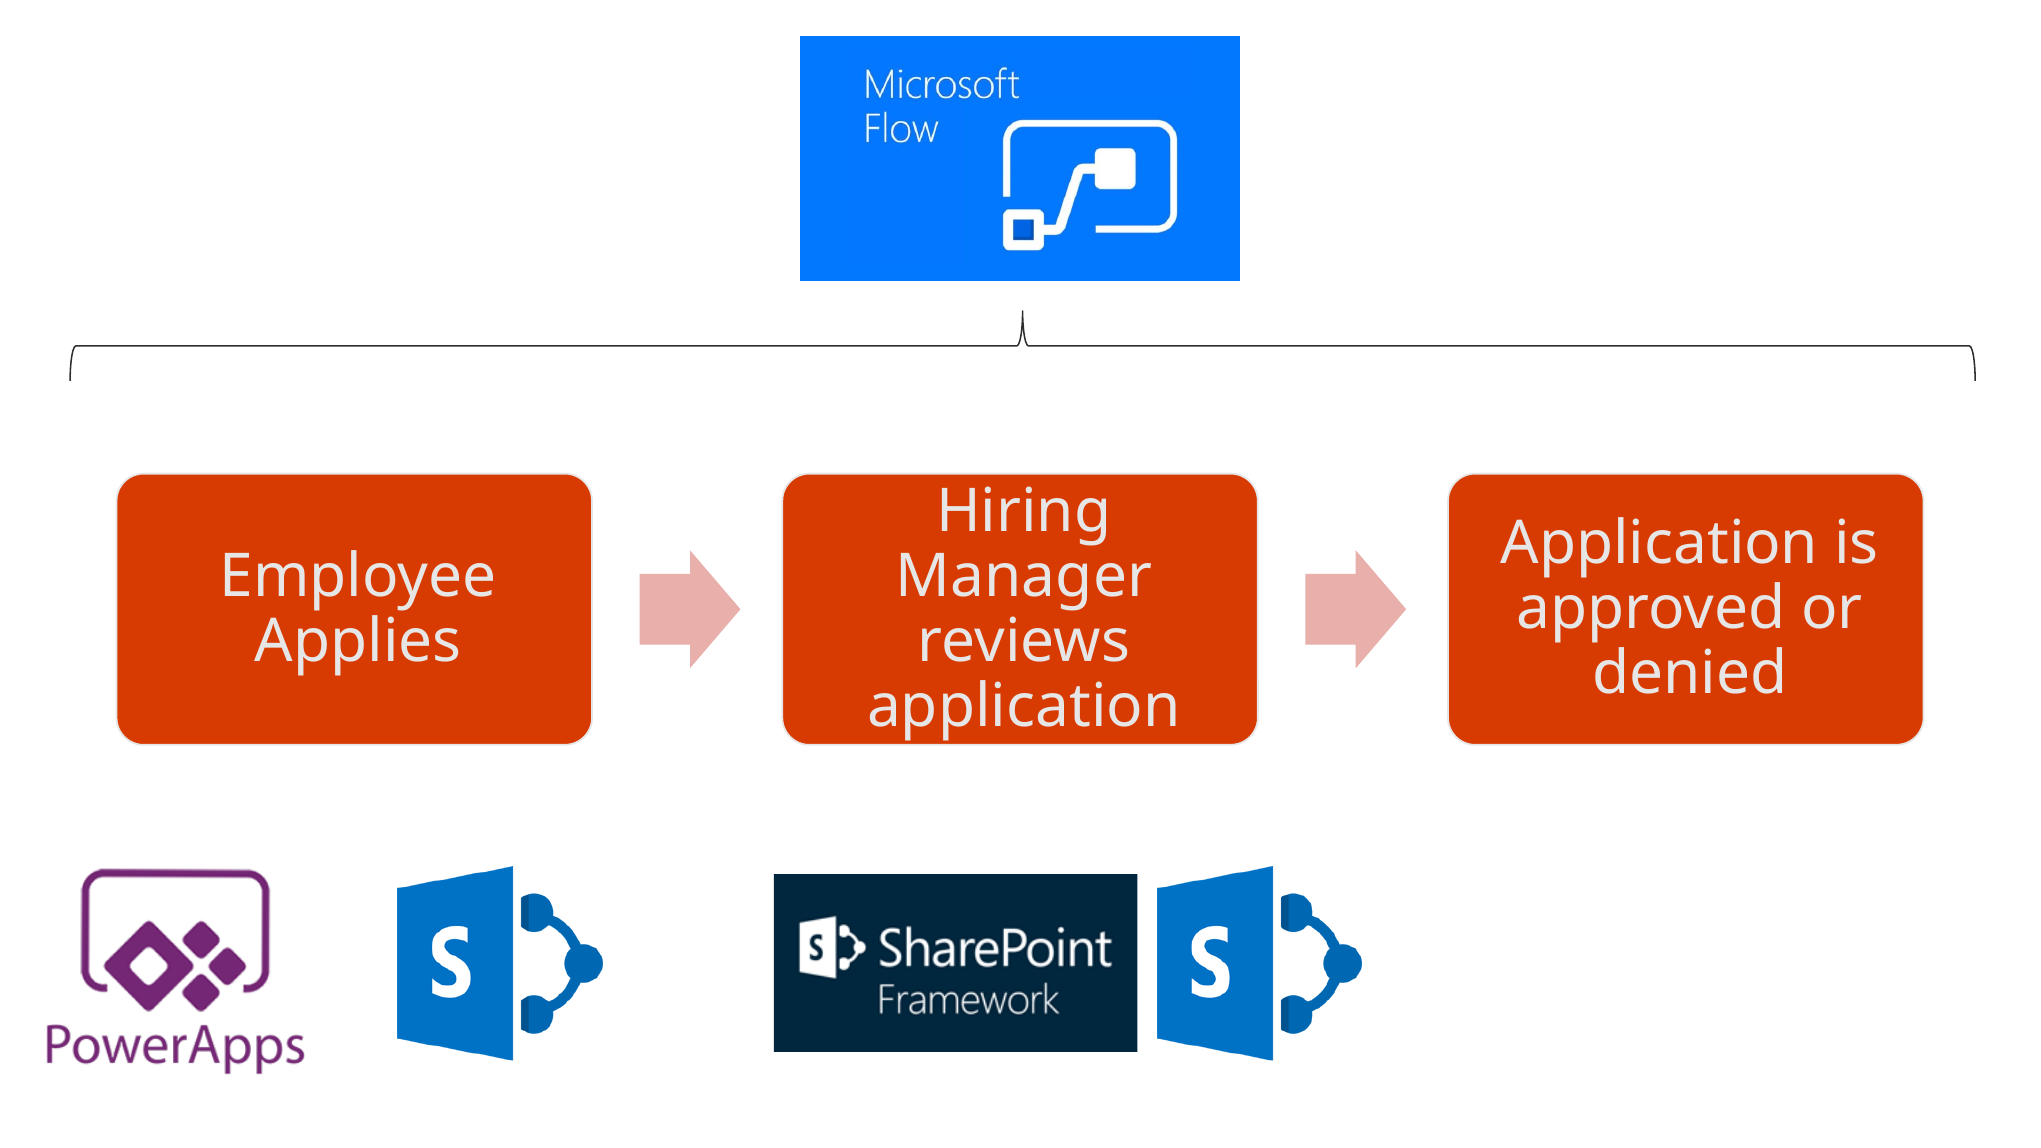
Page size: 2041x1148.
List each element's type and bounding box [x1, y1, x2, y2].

picture [800, 36, 1240, 281]
text_box [114, 473, 1926, 746]
picture [773, 873, 1138, 1052]
picture [1145, 849, 1373, 1077]
picture [0, 849, 613, 1086]
text_box [69, 310, 1976, 381]
